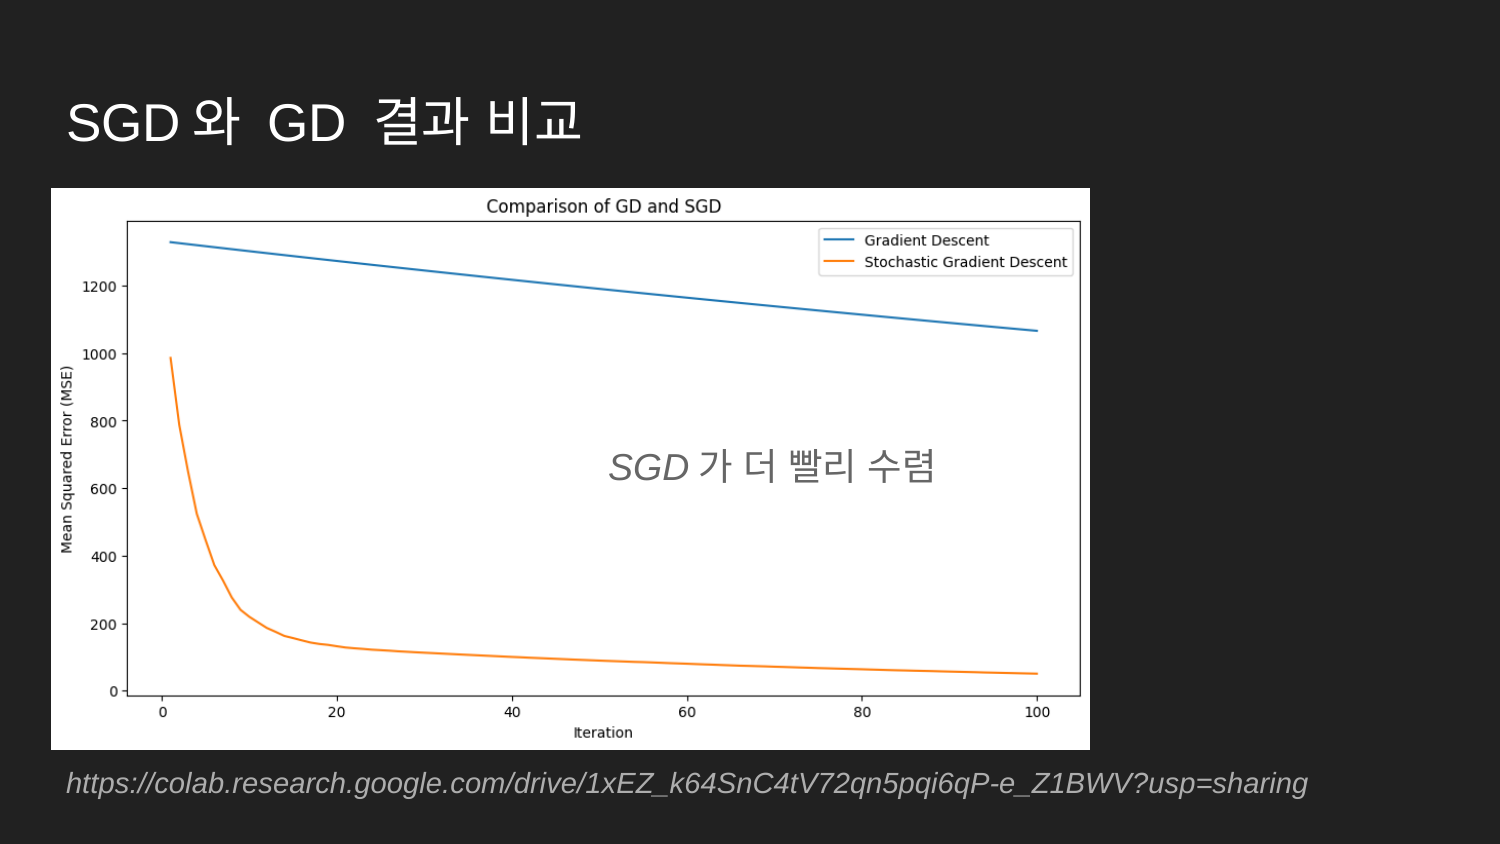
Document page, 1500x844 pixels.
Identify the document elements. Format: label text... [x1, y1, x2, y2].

title SGD와 GD 결과 비교 [51, 72, 1449, 167]
text_box https://colab.research.google.com/drive/1xEZ_k64SnC4tV72qn5pqi6qP-e_Z1BWV?usp=sharing [51, 749, 1373, 815]
picture [50, 188, 1091, 750]
